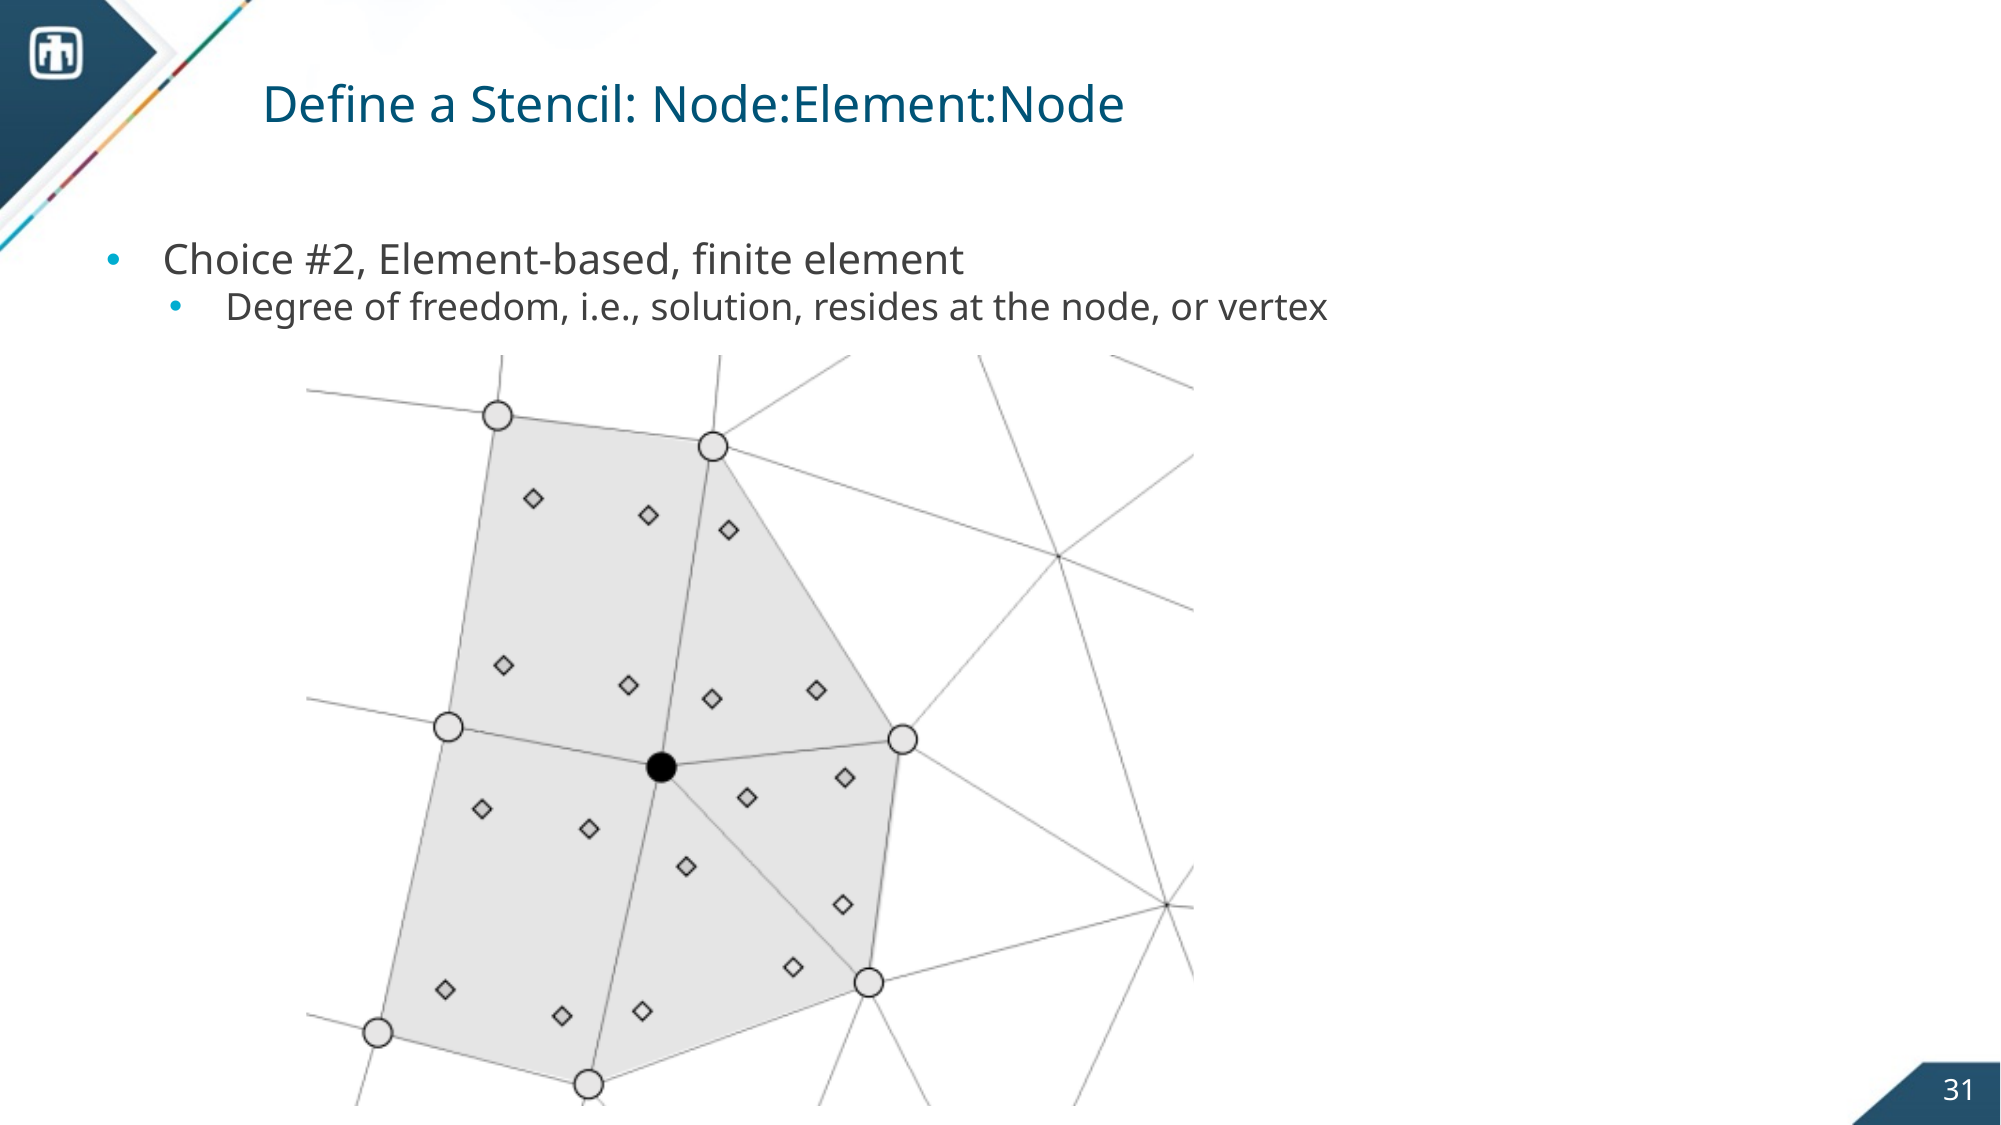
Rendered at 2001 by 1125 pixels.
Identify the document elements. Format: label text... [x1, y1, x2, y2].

picture [0, 0, 2001, 1125]
slide_number 31 [1919, 1061, 2000, 1122]
title Define a Stencil: Node:Element:Node [262, 42, 1919, 170]
list Choice #2, Element-based, finite element Degree of freedom, i.e., solution, resides at the node, or vertex [106, 231, 1919, 988]
